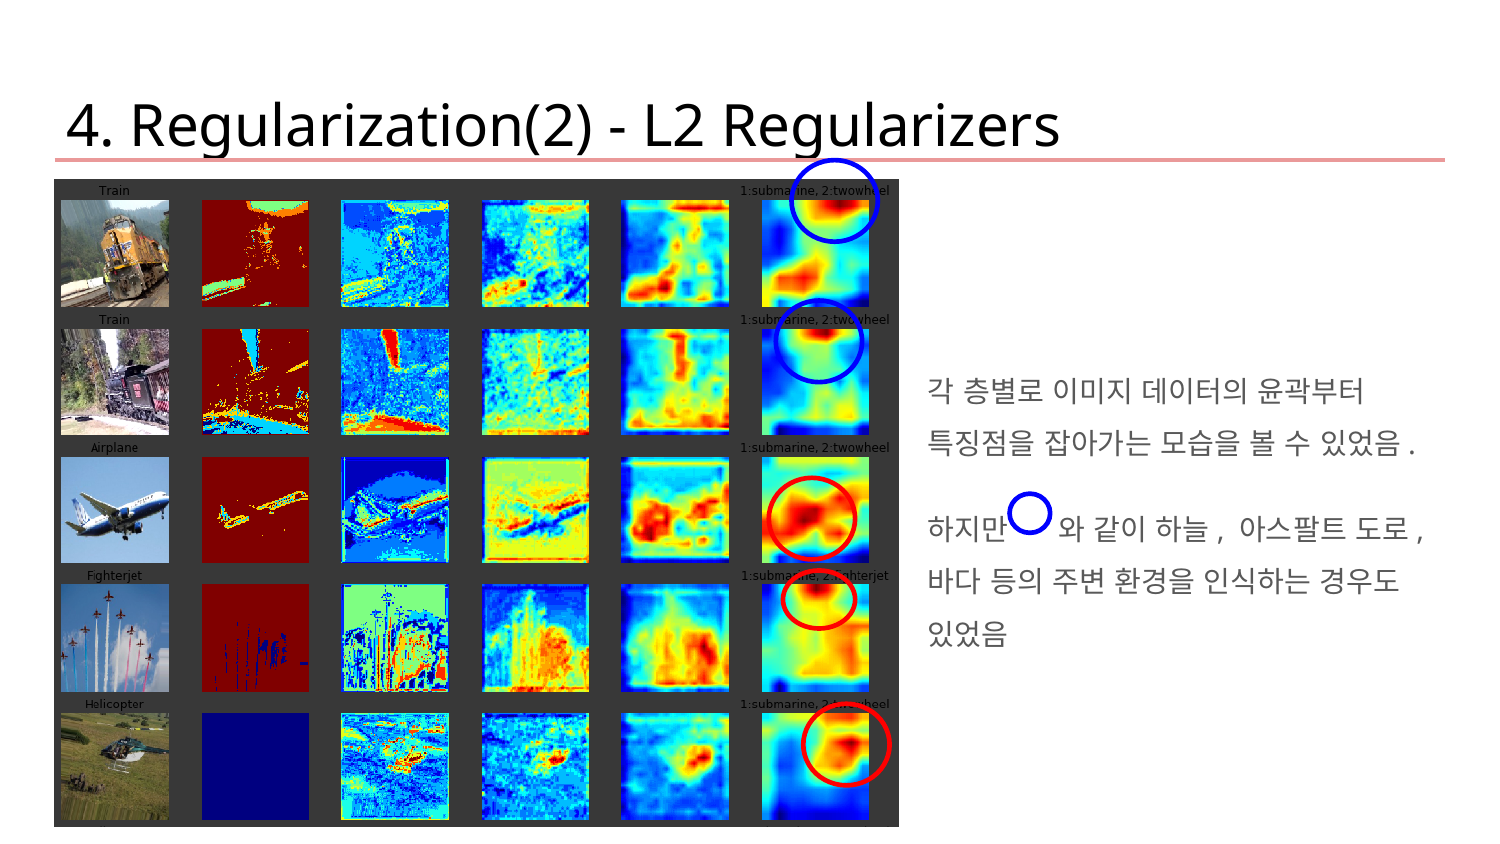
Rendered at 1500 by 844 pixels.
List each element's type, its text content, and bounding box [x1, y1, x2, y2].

text_box 각 층별로 이미지 데이터의 윤곽부터 특징점을 잡아가는 모습을 볼 수 있었음. 하지만 와 같이 하늘, 아스팔트 도로, 바다 등의 주변 환경을 인식하는 경우도 있었음 [912, 179, 1446, 827]
picture [54, 179, 899, 827]
text_box 4. Regularization(2) - L2 Regularizers [51, 72, 1449, 167]
text_box [1009, 493, 1051, 533]
text_box [799, 168, 871, 178]
